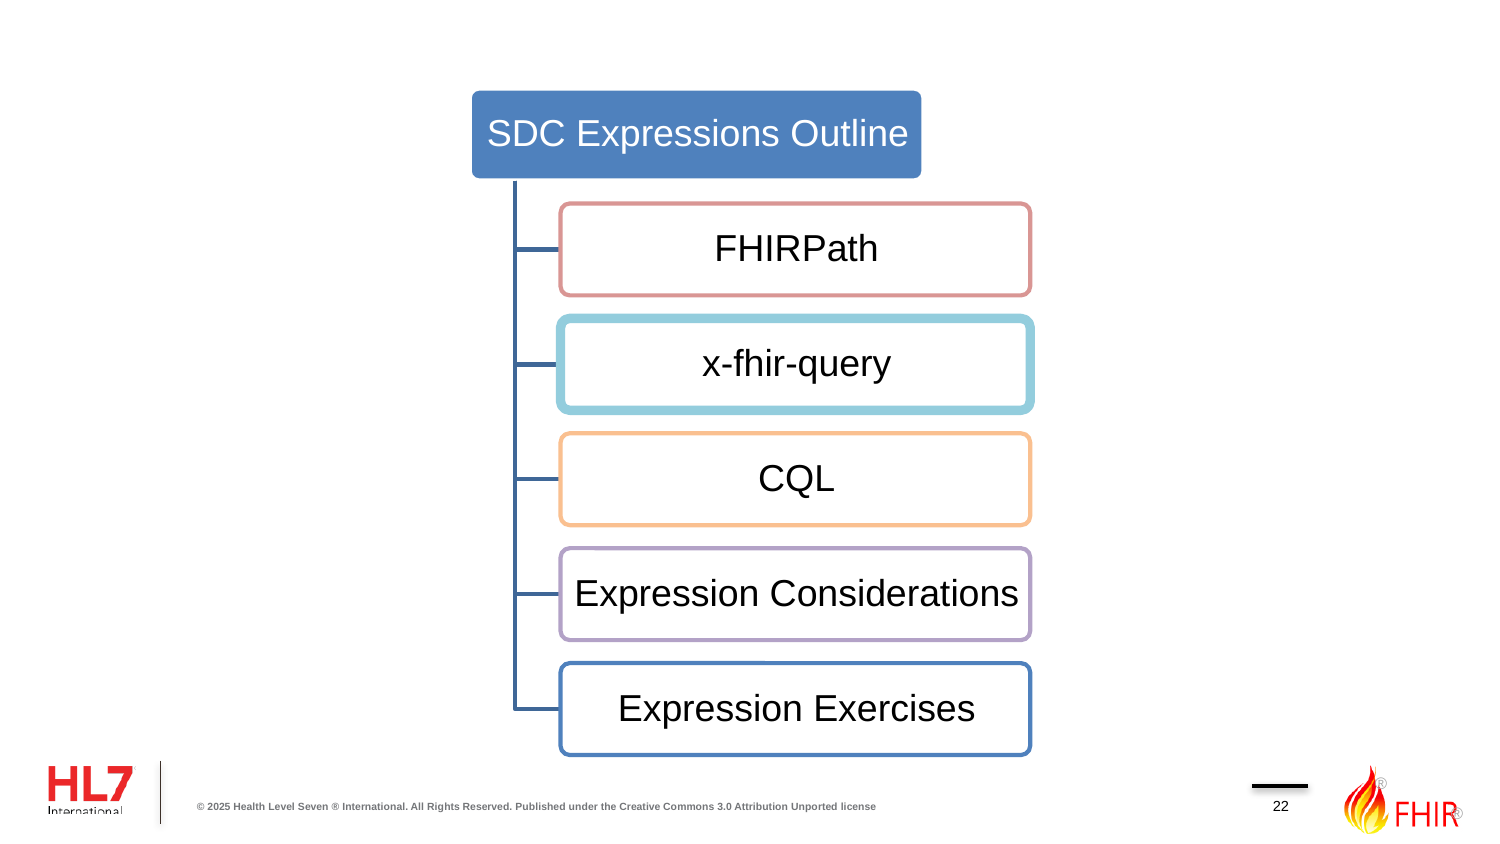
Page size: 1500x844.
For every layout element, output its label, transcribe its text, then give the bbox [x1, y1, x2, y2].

slide_number 22 [1258, 786, 1304, 814]
footer © 2025 Health Level Seven ® International. All Rights Reserved. Published under the Creative Commons 3.0 Attribution Unported license [196, 786, 941, 813]
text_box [249, 88, 1251, 756]
picture [1339, 760, 1463, 837]
